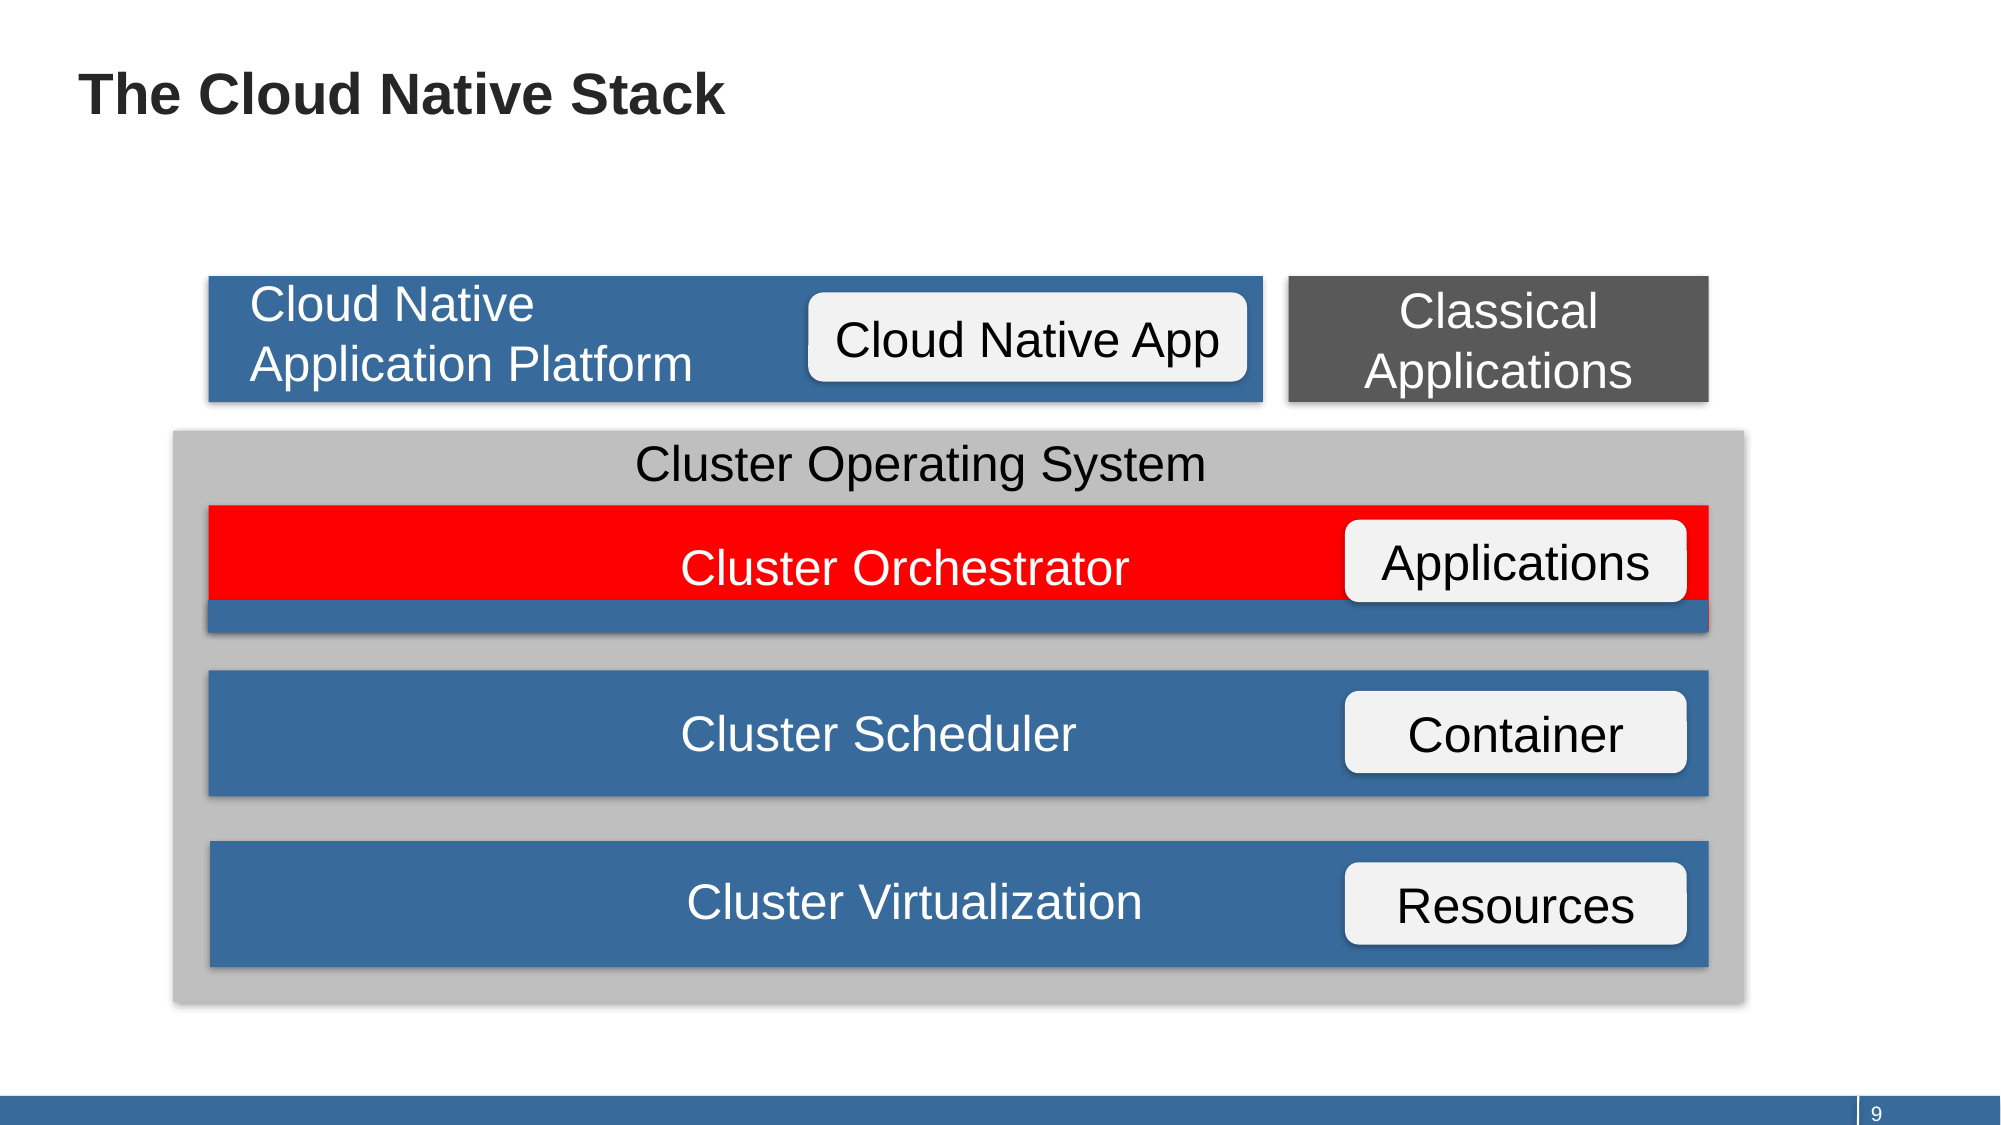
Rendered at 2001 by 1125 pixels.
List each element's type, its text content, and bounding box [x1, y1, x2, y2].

text_box Cluster Scheduler [665, 693, 1093, 769]
text_box [208, 275, 1264, 403]
text_box Cluster Virtualization [671, 862, 1159, 937]
text_box [207, 599, 1709, 633]
text_box Cloud Native App [807, 291, 1248, 383]
text_box Container [1344, 690, 1688, 774]
text_box [172, 430, 1745, 1003]
text_box [209, 840, 1709, 968]
text_box Cluster Orchestrator [665, 528, 1146, 598]
text_box Classical Applications [1288, 275, 1709, 403]
text_box Resources [1344, 861, 1688, 946]
text_box Cluster Operating System [620, 423, 1223, 499]
text_box [208, 505, 1709, 599]
title The Cloud Native Stack [63, 56, 1896, 220]
text_box Applications [1344, 518, 1688, 603]
text_box Cloud Native Application Platform [234, 264, 879, 399]
text_box [208, 670, 1709, 797]
slide_number 9 [1870, 1073, 1988, 1125]
